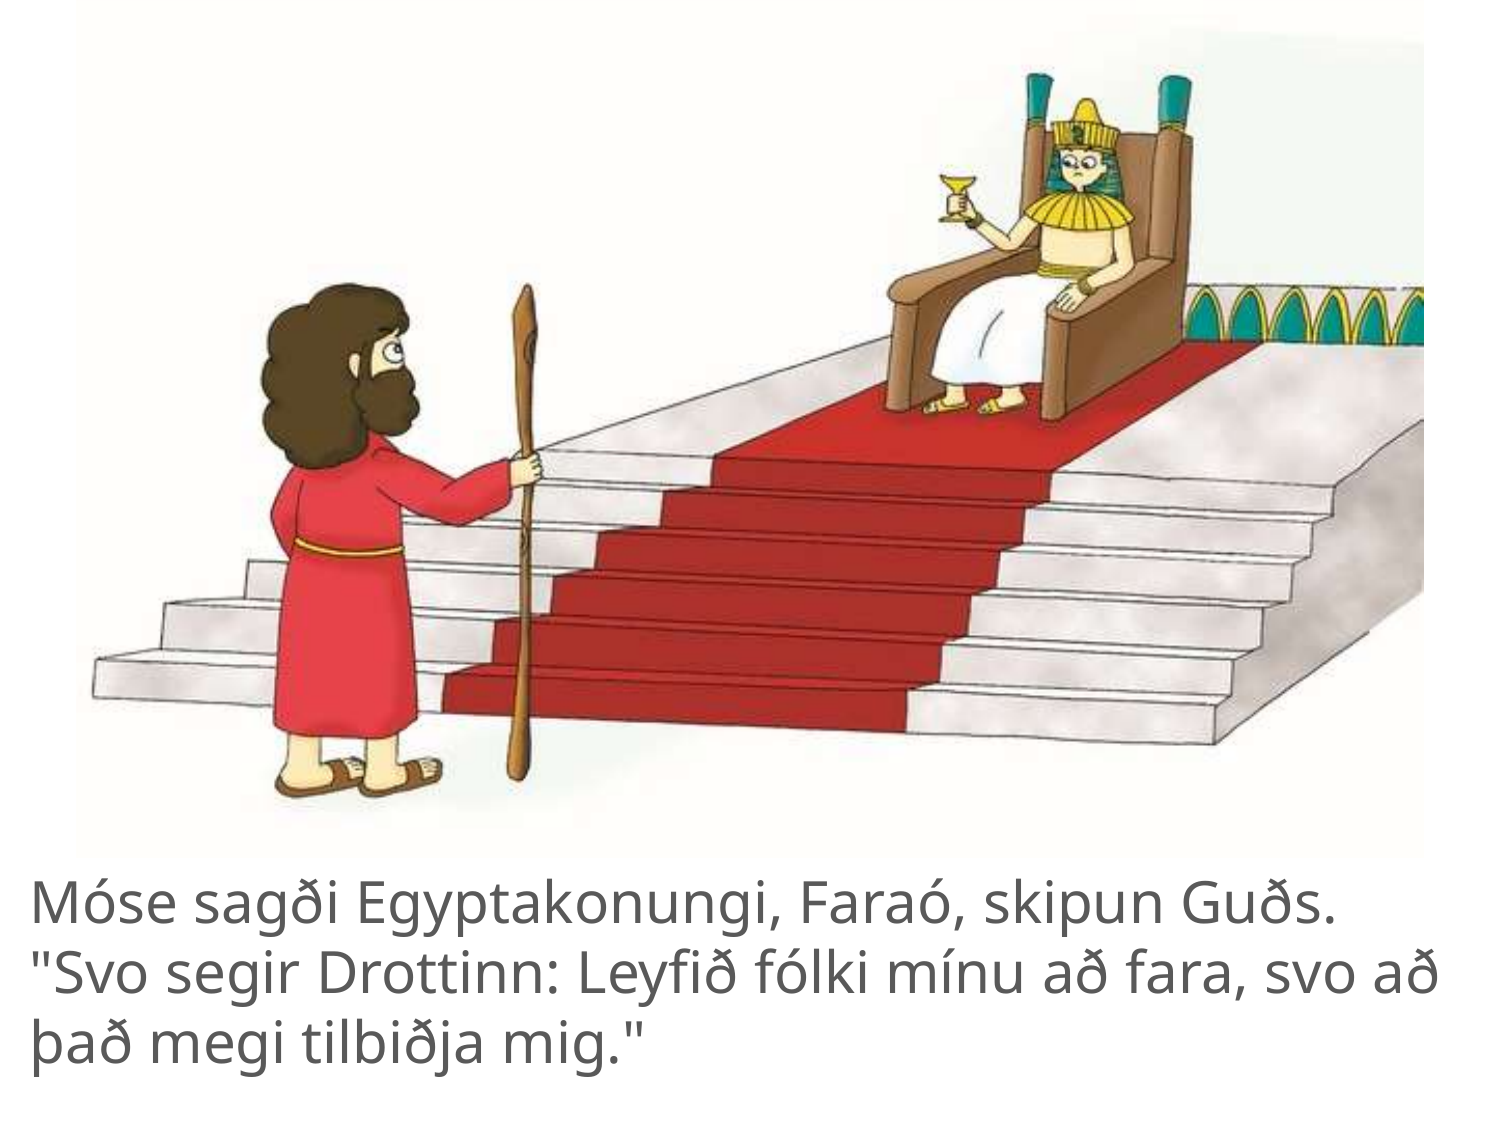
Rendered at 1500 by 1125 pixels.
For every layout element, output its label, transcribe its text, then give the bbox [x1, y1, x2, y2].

text_box Móse sagði Egyptakonungi, Faraó, skipun Guðs. "Svo segir Drottinn: Leyfið fólki mínu að fara, svo að það megi tilbiðja mig." [14, 857, 1486, 1083]
picture [76, 0, 1424, 858]
